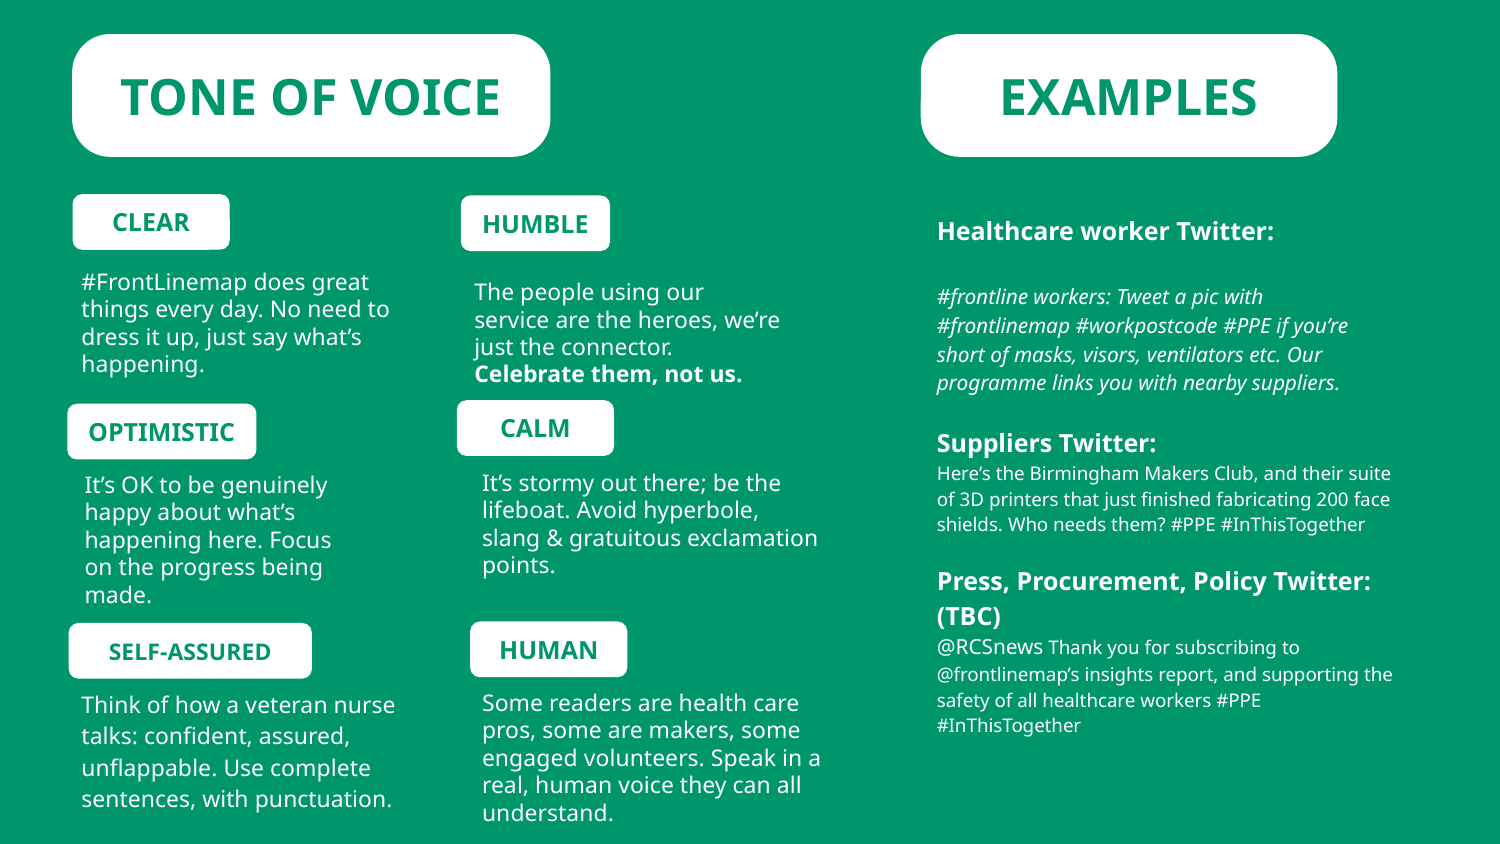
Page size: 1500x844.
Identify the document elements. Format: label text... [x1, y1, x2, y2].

list Some readers are health care pros, some are makers, some engaged volunteers. Speak in a real, human voice they can all understand. [470, 682, 862, 775]
text_box TONE OF VOICE [72, 34, 550, 157]
text_box Healthcare worker Twitter: #frontline workers: Tweet a pic with #frontlinemap #workpostcode #PPE if you’re short of masks, visors, ventilators etc. Our programme links you with nearby suppliers. Suppliers Twitter: Here’s the Birmingham Makers Club, and their suite of 3D printers that just finished fabricating 200 face shields. Who needs them? #PPE #InThisTogether Press, Procurement, Policy Twitter: (TBC) @RCSnews Thank you for subscribing to @frontlinemap’s insights report, and supporting the safety of all healthcare workers #PPE #InThisTogether [921, 196, 1414, 760]
text_box EXAMPLES [921, 34, 1337, 157]
text_box SELF-ASSURED [69, 623, 312, 678]
list The people using our service are the heroes, we’re just the connector. Celebrate them, not us. [463, 272, 797, 382]
text_box CLEAR [73, 194, 230, 250]
text_box HUMBLE [461, 196, 610, 251]
list It’s OK to be genuinely happy about what’s happening here. Focus on the progress being made. [73, 464, 364, 557]
list Think of how a veteran nurse talks: confident, assured, unflappable. Use complete sentences, with punctuation. [70, 680, 434, 772]
text_box HUMAN [470, 622, 627, 677]
text_box OPTIMISTIC [68, 404, 256, 459]
list It’s stormy out there; be the lifeboat. Avoid hyperbole, slang & gratuitous exclamation points. [470, 462, 835, 555]
text_box CALM [457, 400, 614, 456]
list #FrontLinemap does great things every day. No need to dress it up, just say what’s happening. [70, 261, 434, 354]
